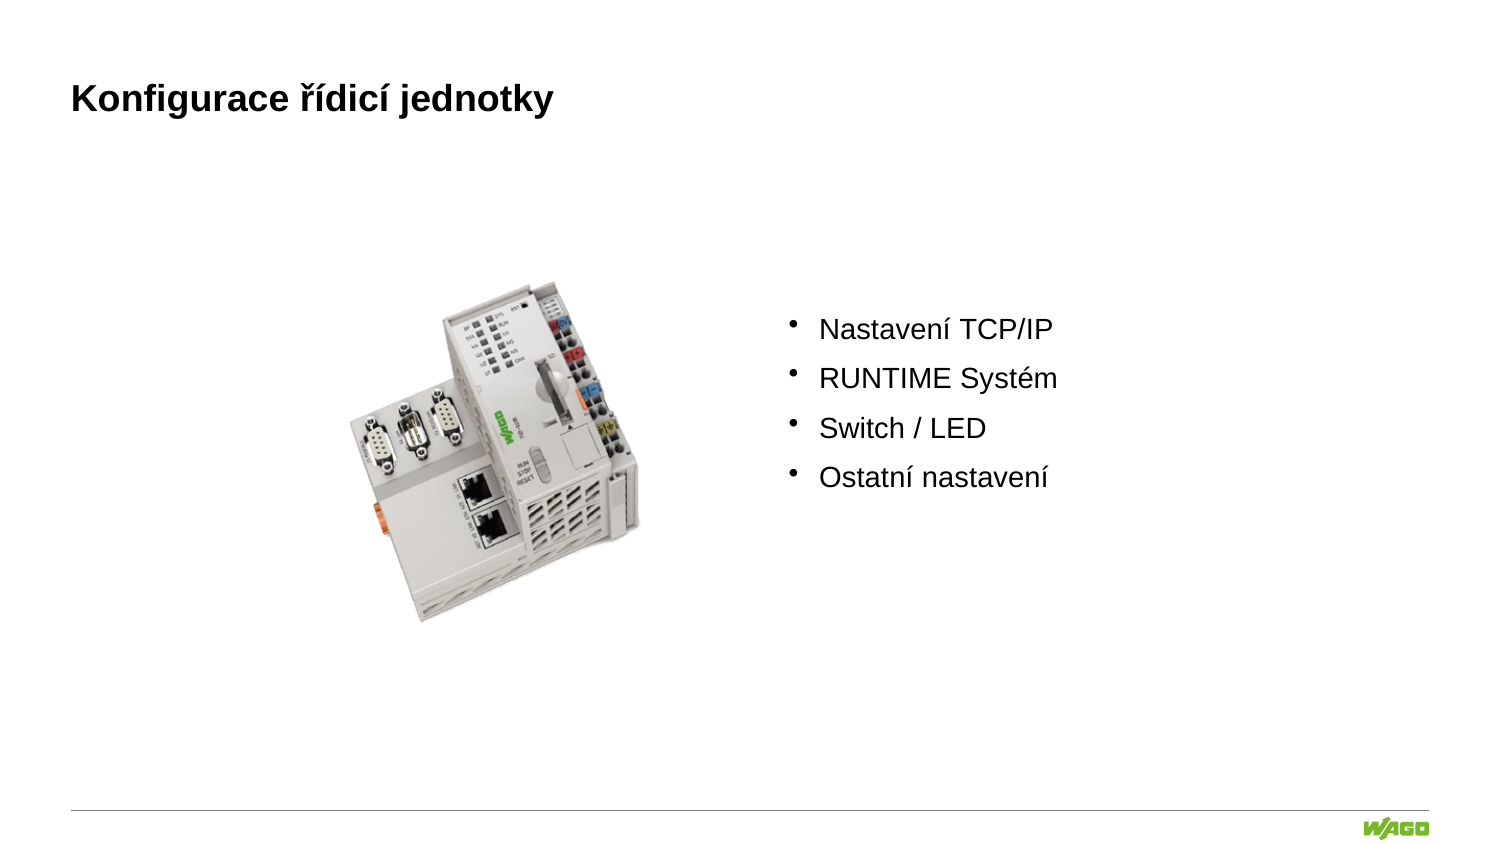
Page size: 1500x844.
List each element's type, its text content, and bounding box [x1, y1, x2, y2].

picture [348, 279, 652, 629]
text_box Nastavení TCP/IP RUNTIME Systém Switch / LED Ostatní nastavení [773, 302, 1309, 502]
title Konfigurace řídicí jednotky [70, 73, 1430, 210]
